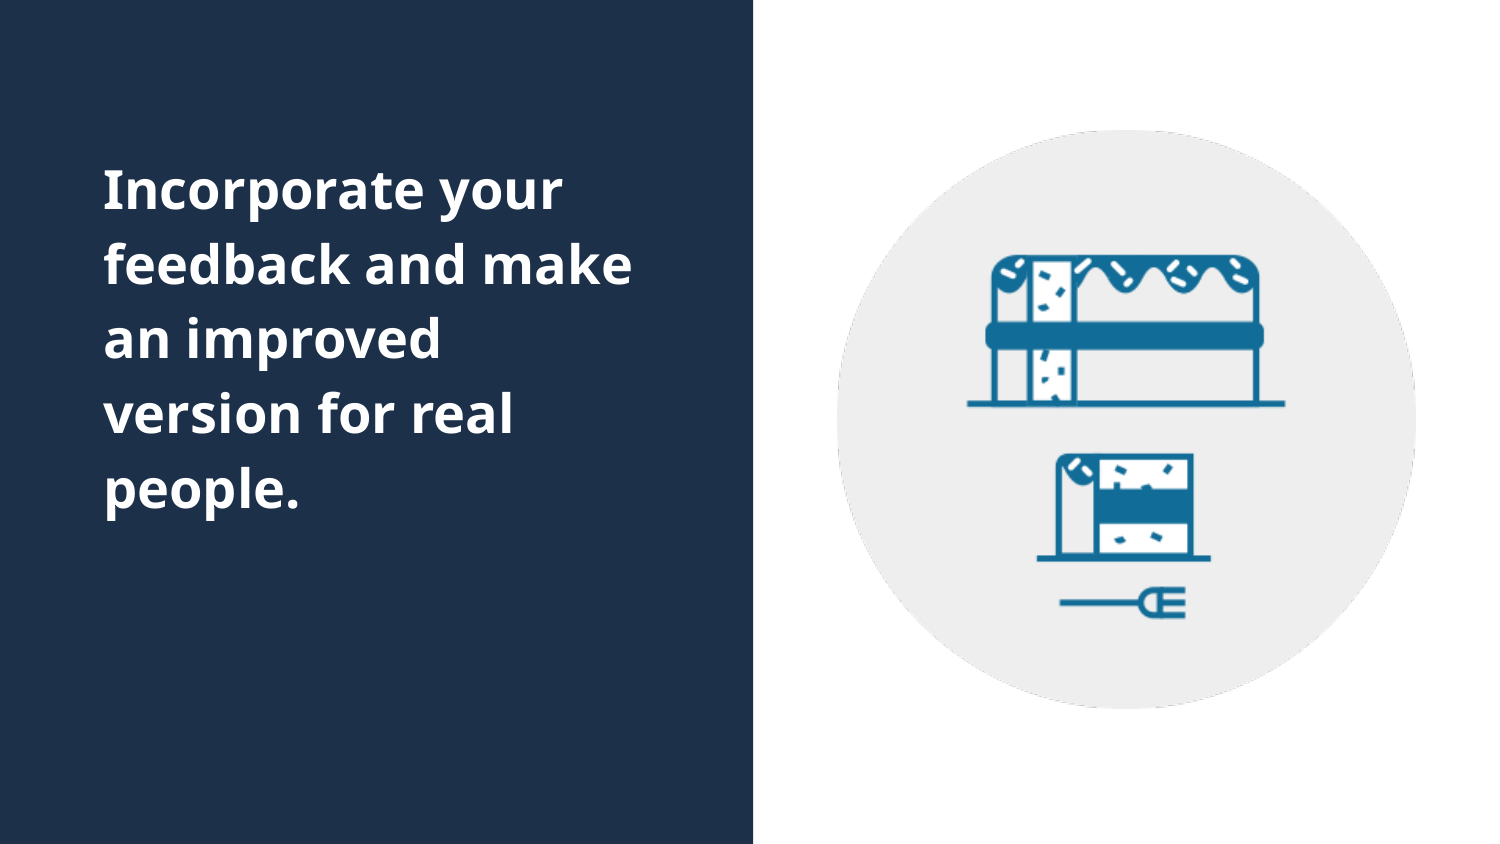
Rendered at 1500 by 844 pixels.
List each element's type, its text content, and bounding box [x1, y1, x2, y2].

picture [836, 130, 1416, 710]
list Incorporate your feedback and make an improved version for real people. [88, 130, 665, 716]
text_box [0, 0, 754, 844]
